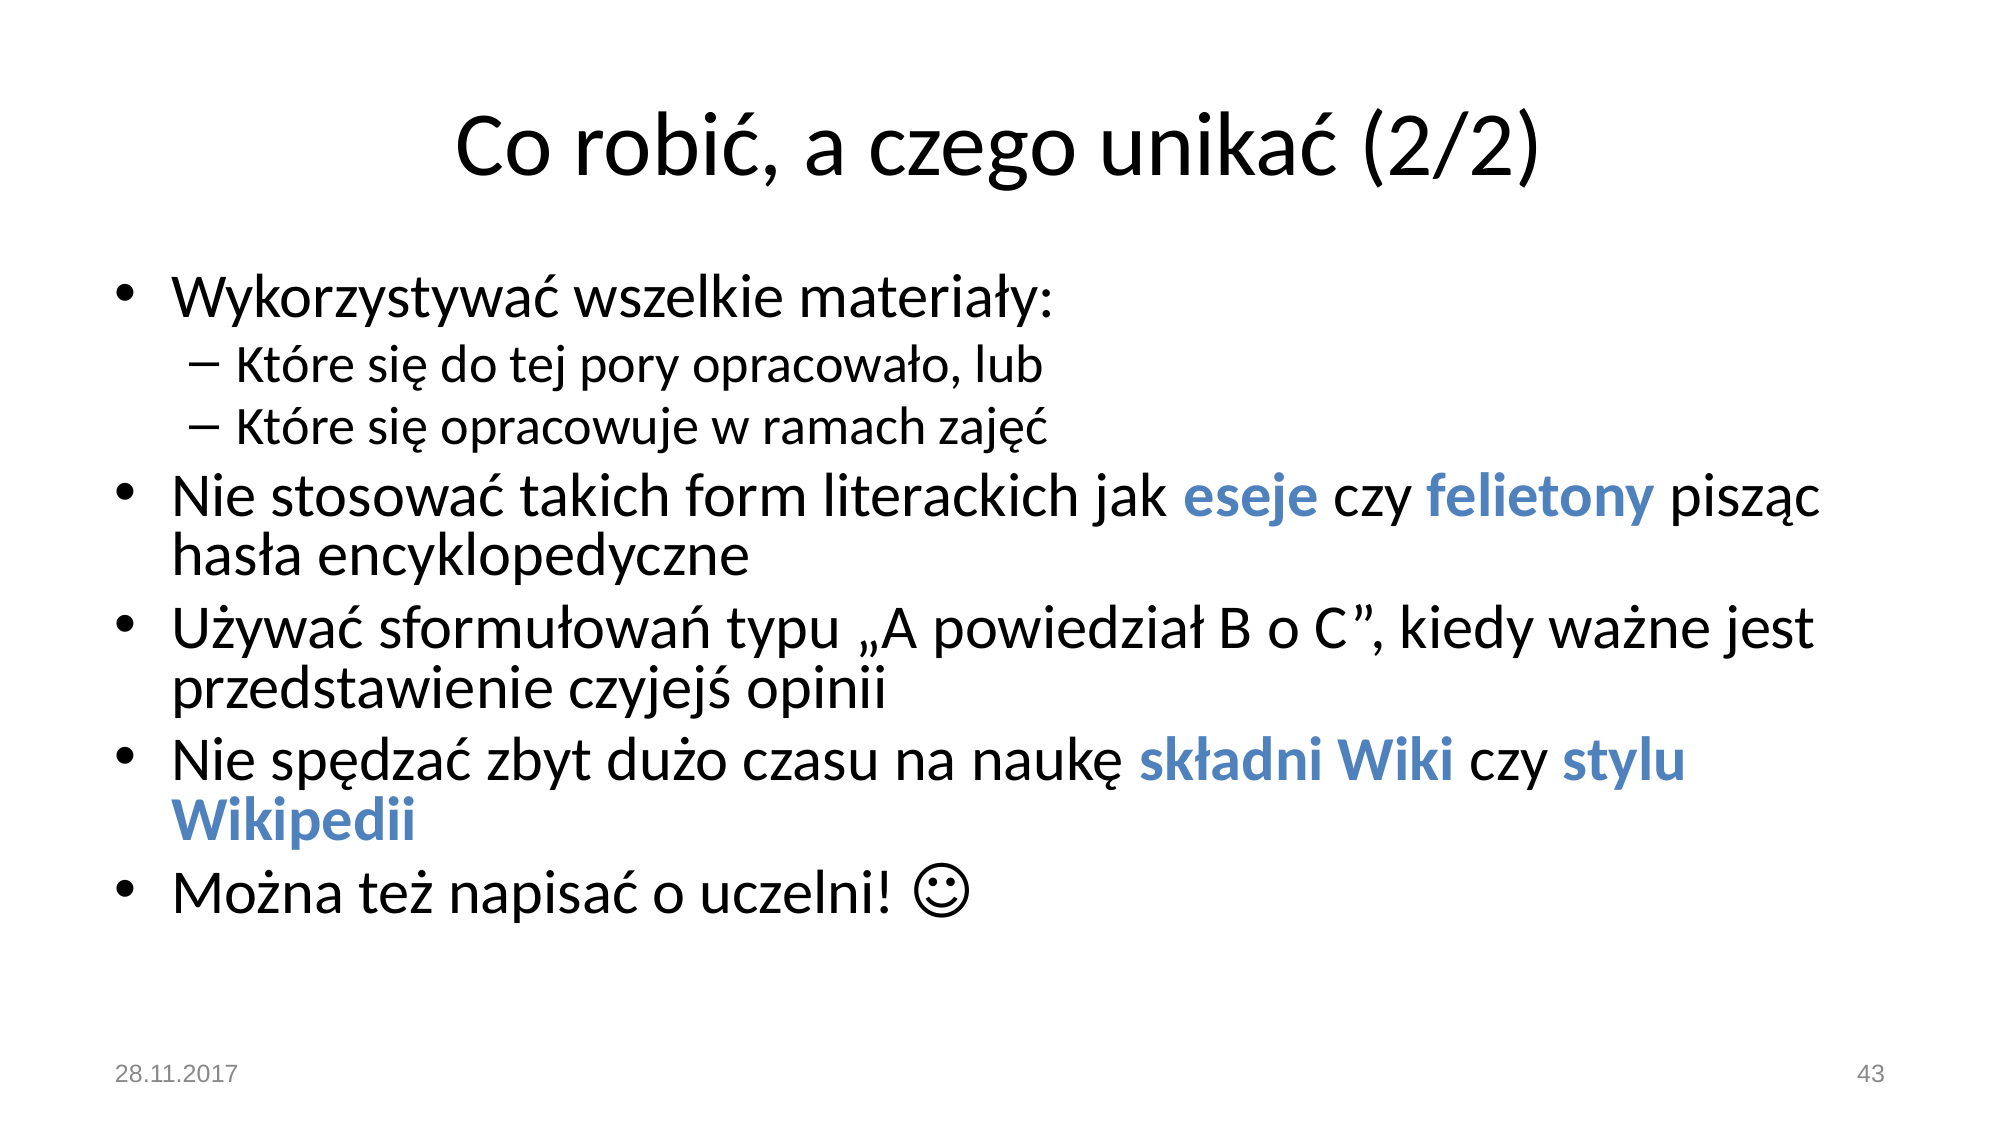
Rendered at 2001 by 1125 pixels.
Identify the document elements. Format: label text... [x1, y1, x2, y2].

title Co robić, a czego unikać (2/2) [99, 45, 1900, 233]
slide_number 43 [1433, 1042, 1900, 1103]
list Wykorzystywać wszelkie materiały: Które się do tej pory opracowało, lub Które się opracowuje w ramach zajęć Nie stosować takich form literackich jak eseje czy felietony pisząc hasła encyklopedyczne Używać sformułowań typu „A powiedział B o C”, kiedy ważne jest przedstawienie czyjejś opinii Nie spędzać zbyt dużo czasu na naukę składni Wiki czy stylu Wikipedii Można też napisać o uczelni! ☺ [99, 262, 1900, 1005]
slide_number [99, 1042, 567, 1103]
